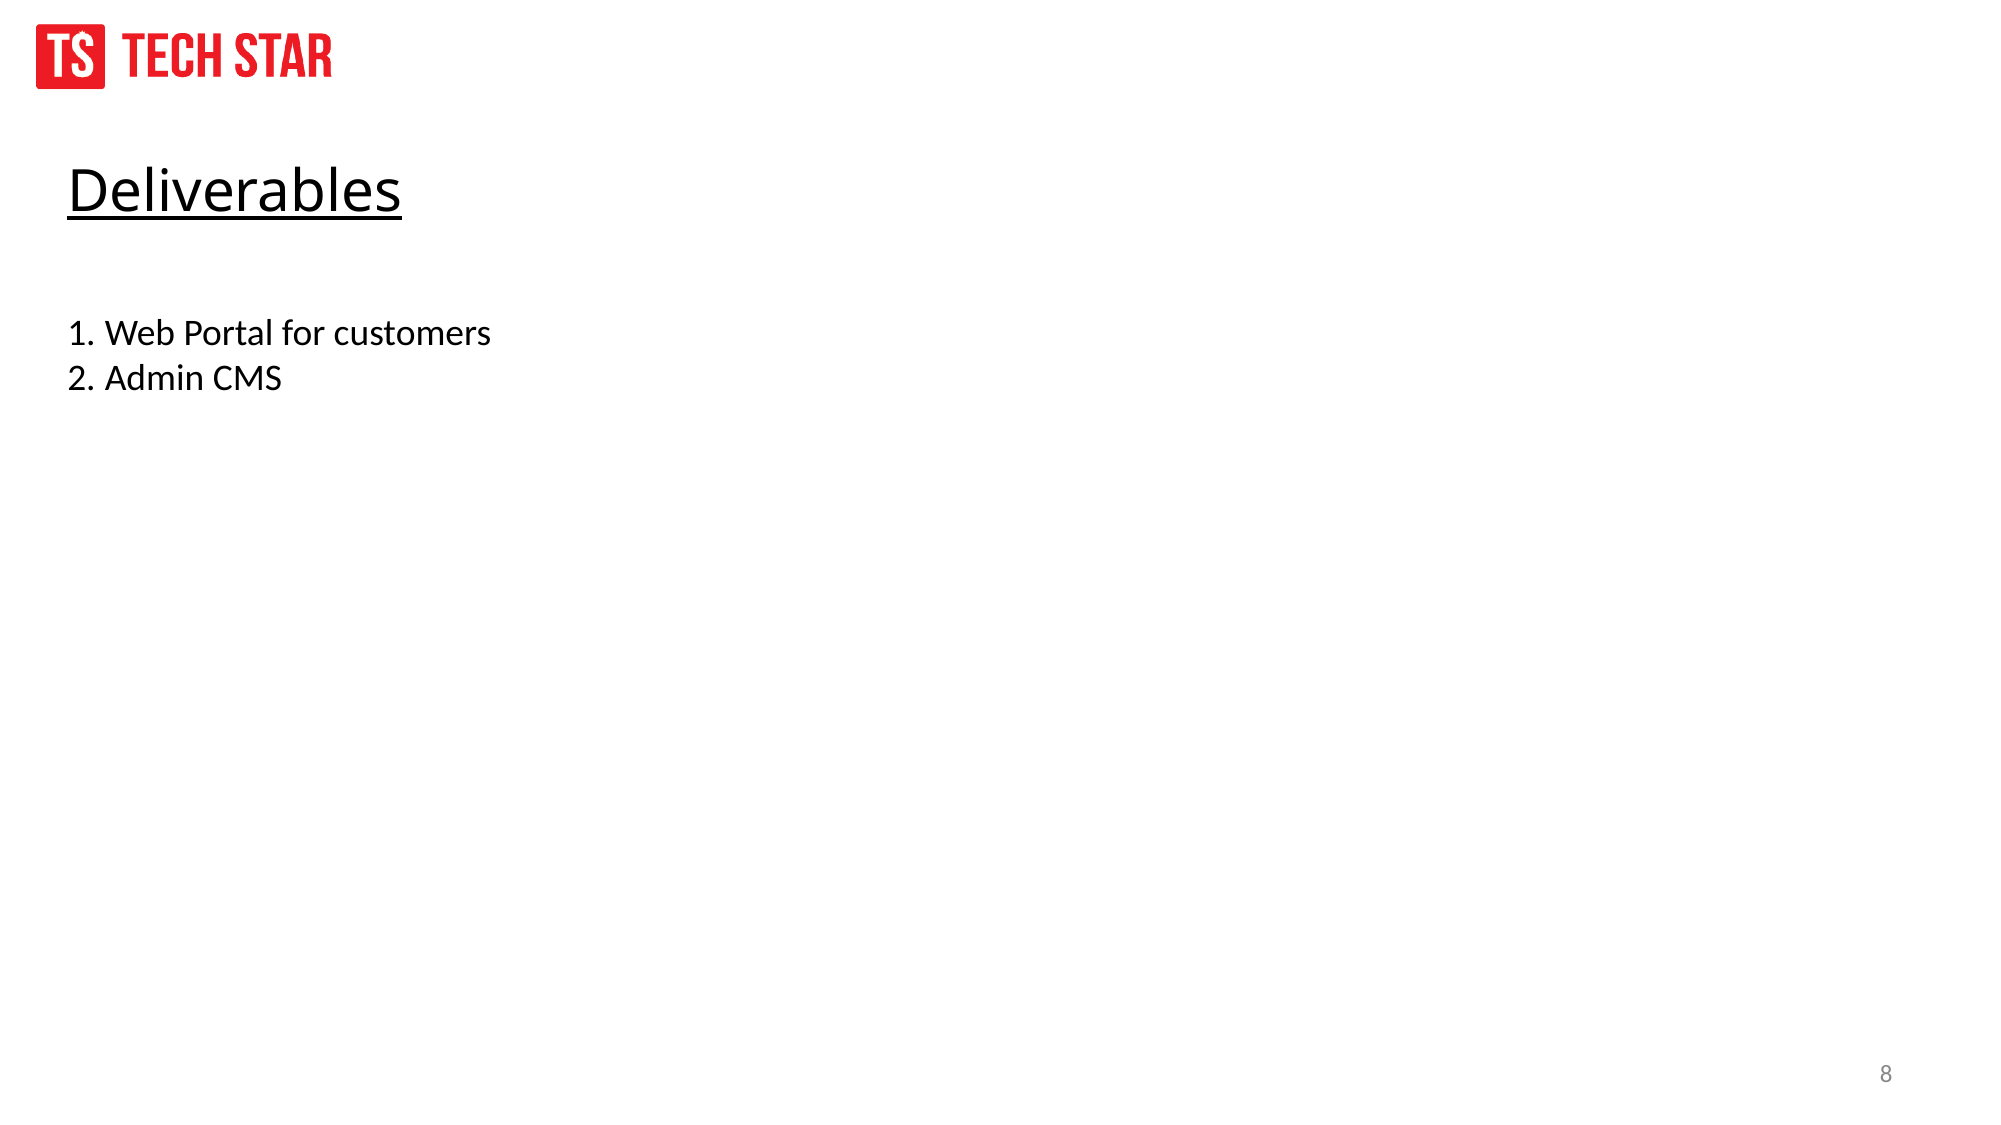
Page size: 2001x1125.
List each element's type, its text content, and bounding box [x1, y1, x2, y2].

slide_number 8 [1870, 738, 1900, 1125]
picture [0, 1, 373, 122]
text_box Deliverables [59, 145, 1633, 231]
text_box Web Portal for customers Admin CMS [59, 300, 545, 406]
